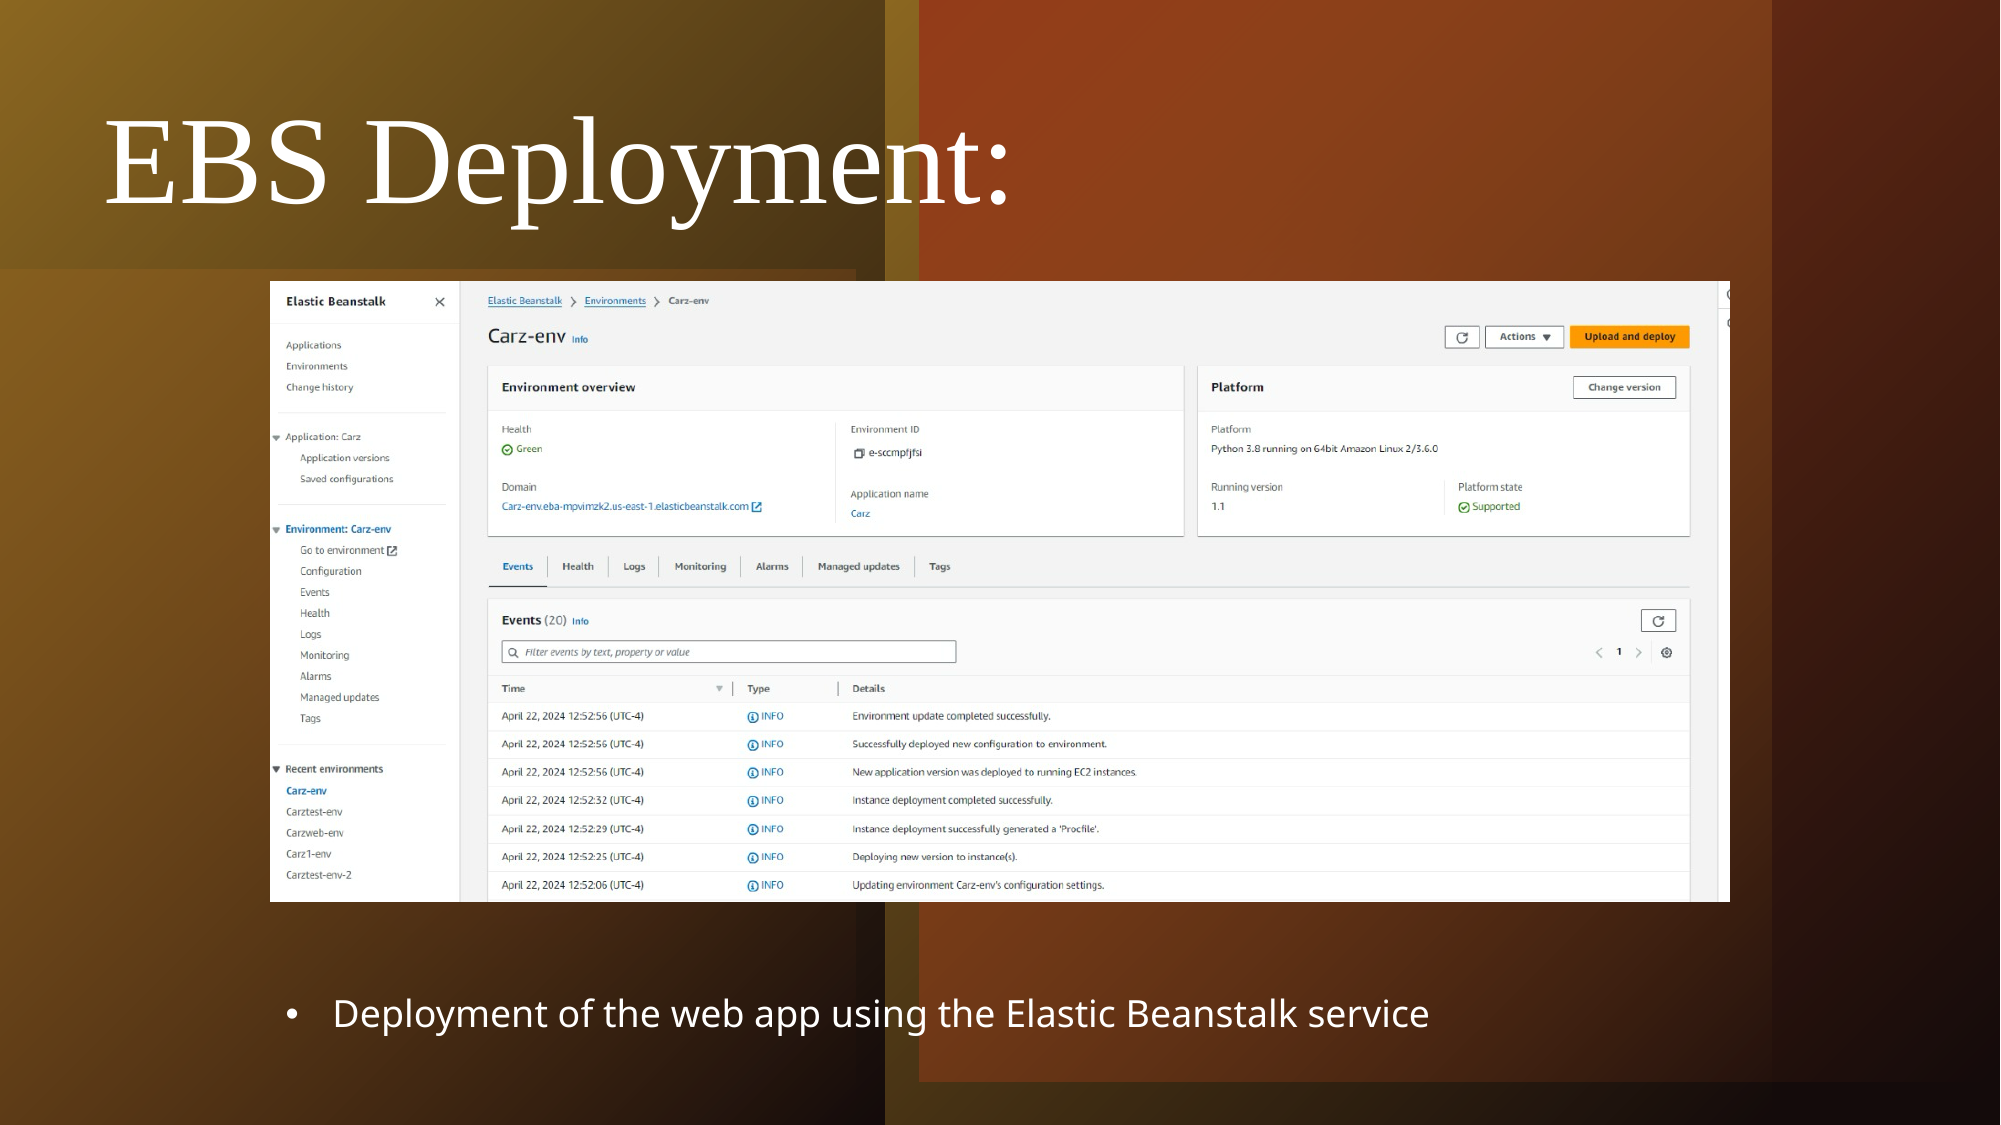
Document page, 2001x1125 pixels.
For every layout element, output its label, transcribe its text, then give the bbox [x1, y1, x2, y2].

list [270, 281, 1730, 902]
text_box Deployment of the web app using the Elastic Beanstalk service [270, 982, 1469, 1043]
title EBS Deployment: [88, 88, 1910, 386]
